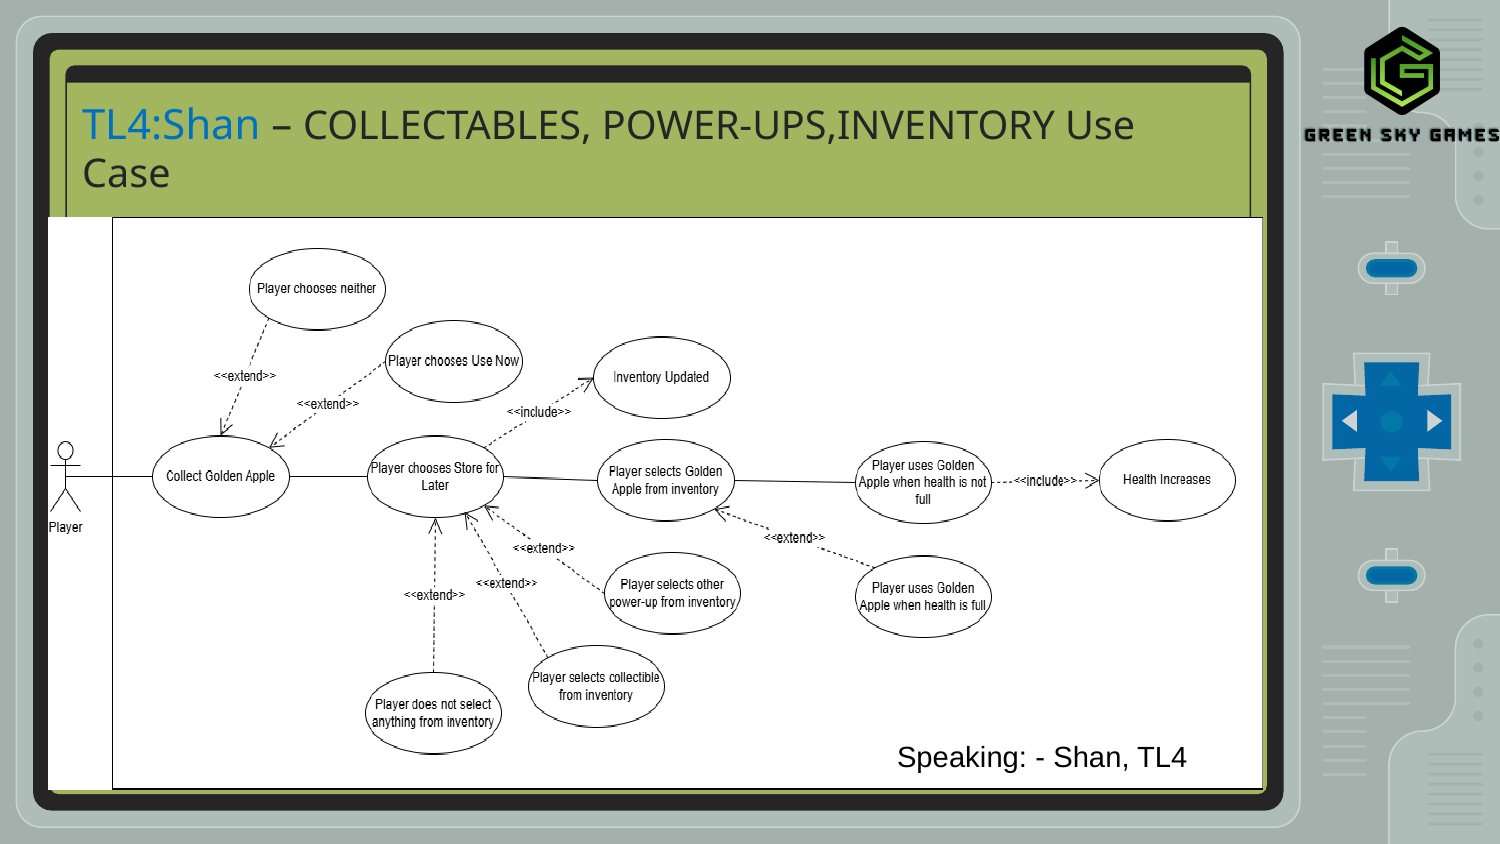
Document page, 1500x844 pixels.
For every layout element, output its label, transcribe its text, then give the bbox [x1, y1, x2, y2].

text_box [1322, 353, 1461, 491]
picture [1285, 0, 1500, 184]
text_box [1358, 548, 1426, 603]
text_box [1358, 241, 1426, 295]
title TL4:Shan – COLLECTABLES, POWER-UPS,INVENTORY Use Case [67, 82, 1245, 215]
picture [48, 216, 1263, 791]
